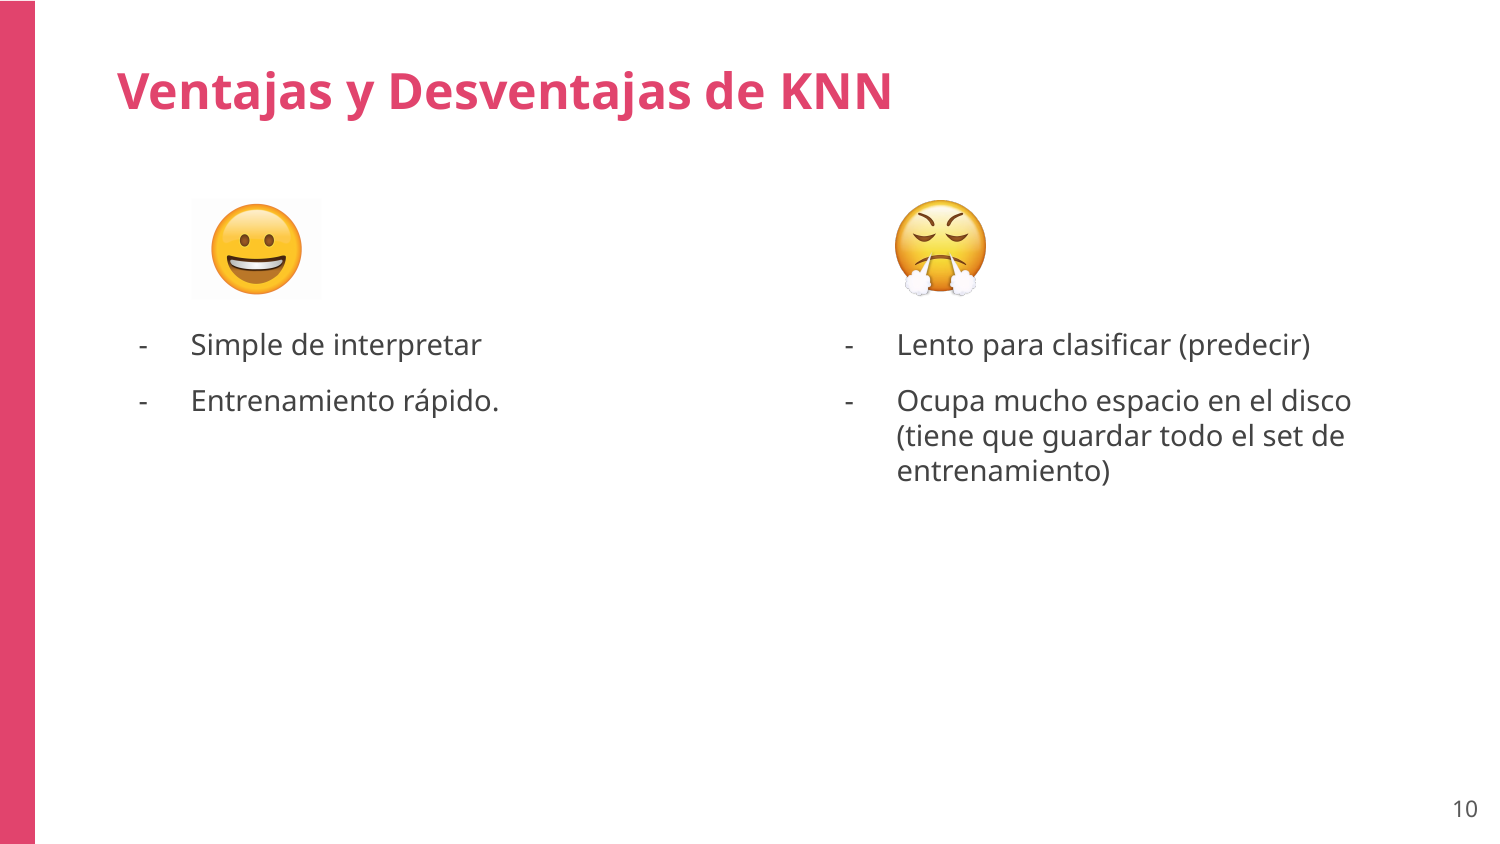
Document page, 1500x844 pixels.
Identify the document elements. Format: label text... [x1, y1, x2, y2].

slide_number ‹#› [1403, 779, 1494, 844]
picture [895, 200, 986, 299]
text_box Ventajas y Desventajas de KNN [102, 44, 1448, 133]
text_box Simple de interpretar Entrenamiento rápido. [100, 311, 698, 580]
picture [191, 198, 322, 301]
text_box Lento para clasificar (predecir) Ocupa mucho espacio en el disco (tiene que guardar todo el set de entrenamiento) [806, 311, 1404, 580]
